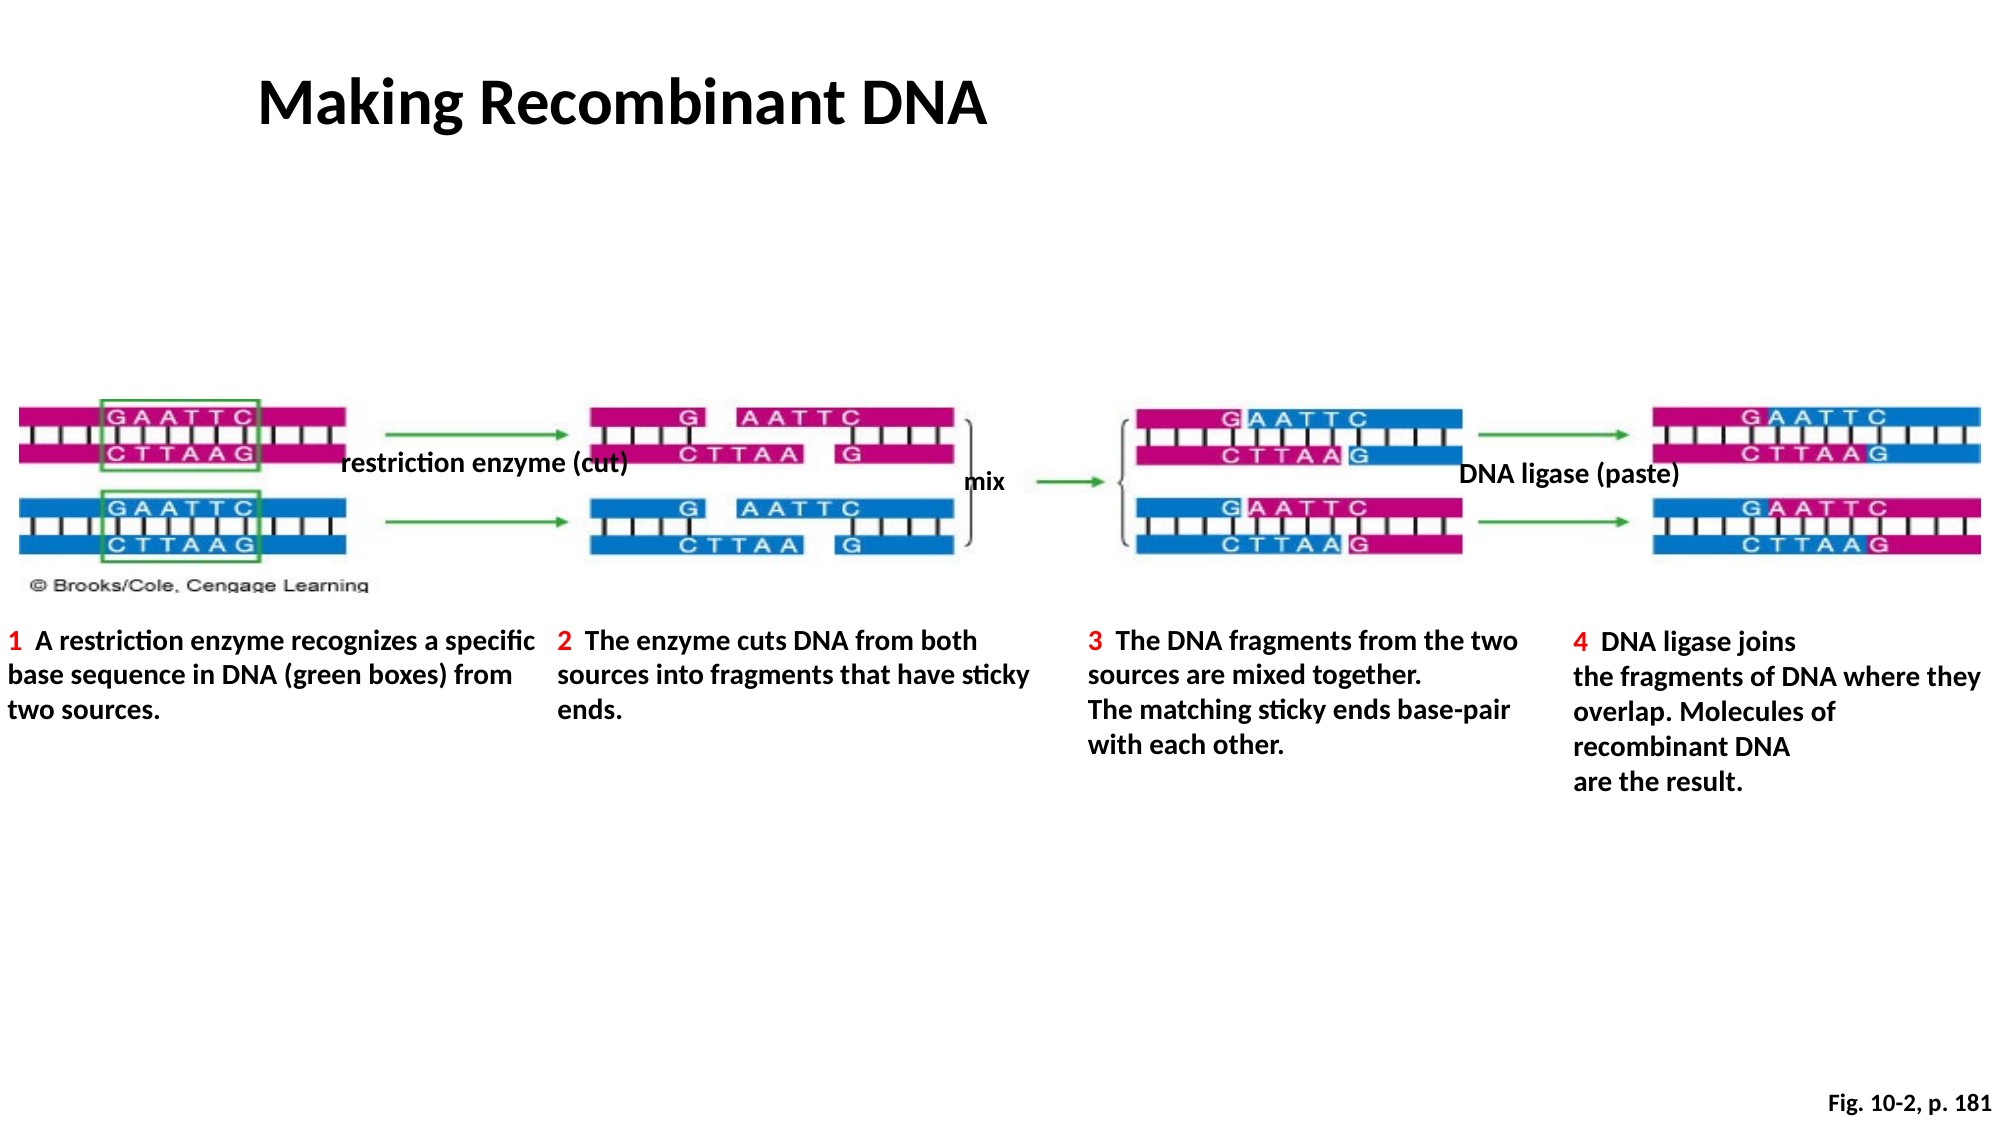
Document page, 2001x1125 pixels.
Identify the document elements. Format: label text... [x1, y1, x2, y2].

text_box 2 The enzyme cuts DNA from both sources into fragments that have sticky ends. [549, 613, 1042, 734]
text_box Fig. 10-2, p. 181 [1821, 1080, 2000, 1124]
picture [19, 399, 1981, 593]
text_box 4 DNA ligase joins the fragments of DNA where they overlap. Molecules of recombinant DNA are the result. [1565, 614, 2000, 805]
text_box Making Recombinant DNA [249, 49, 1884, 145]
text_box 3 The DNA fragments from the two sources are mixed together. The matching sticky ends base-pair with each other. [1080, 613, 1567, 769]
text_box 1 A restriction enzyme recognizes a specific base sequence in DNA (green boxes) from two sources. [0, 613, 549, 734]
